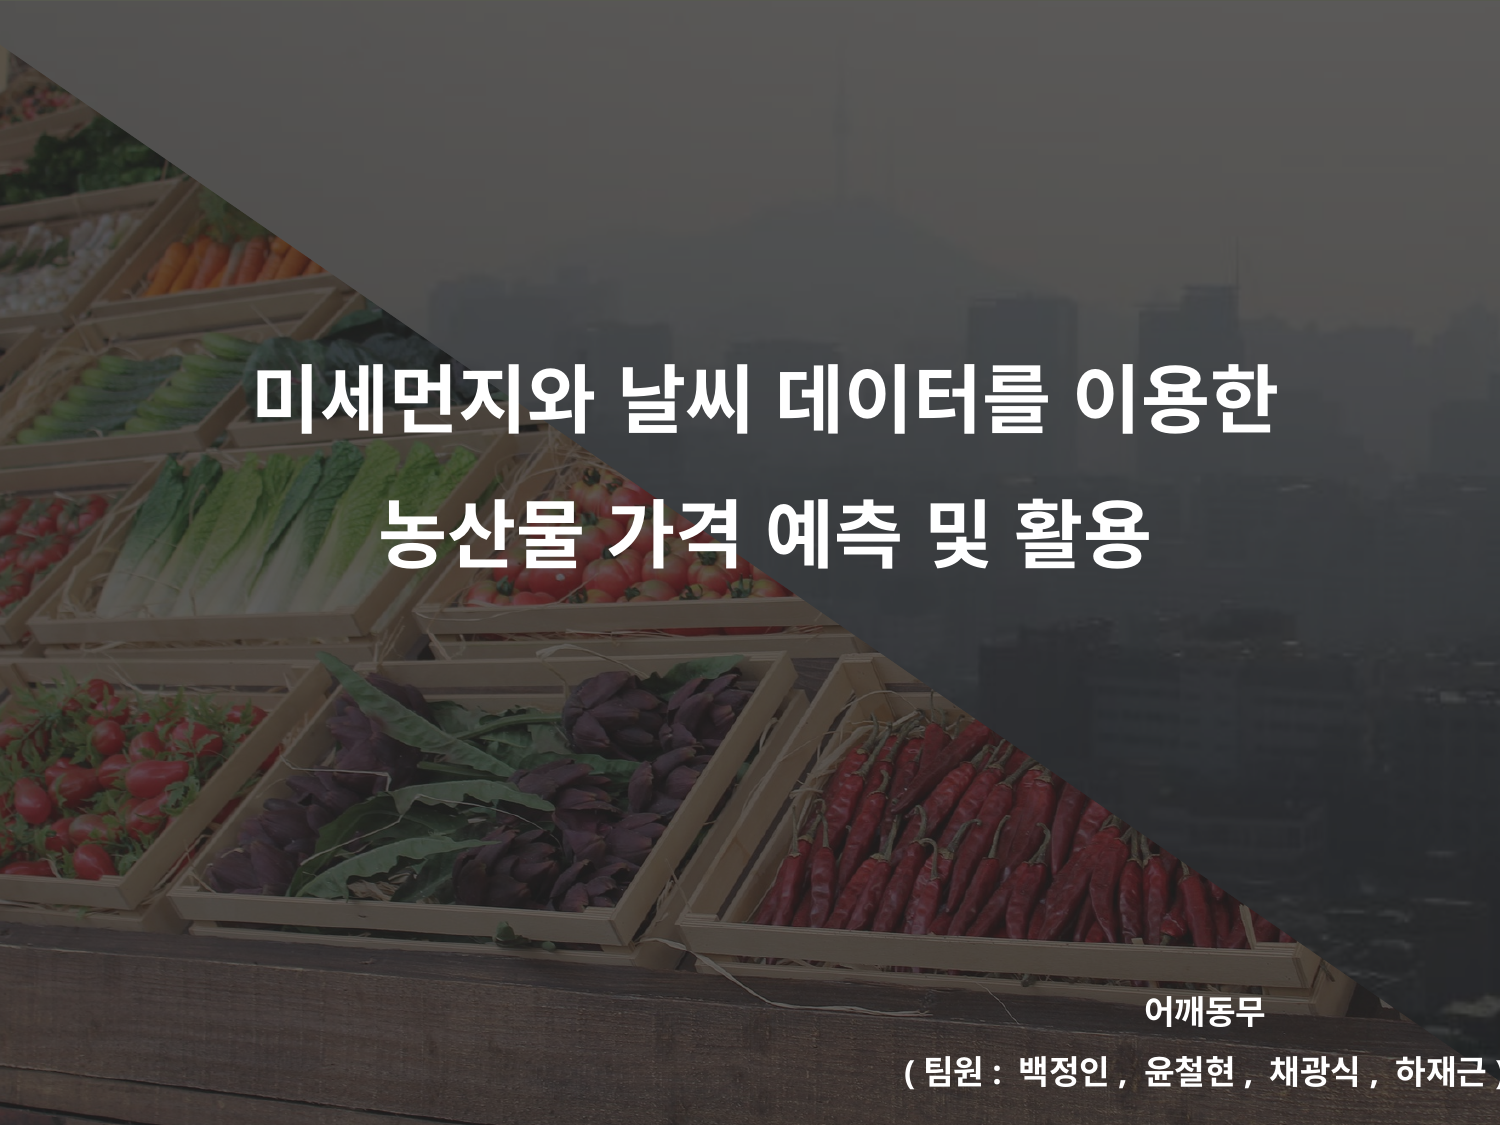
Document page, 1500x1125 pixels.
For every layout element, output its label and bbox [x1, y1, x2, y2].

text_box [0, 0, 1500, 1125]
